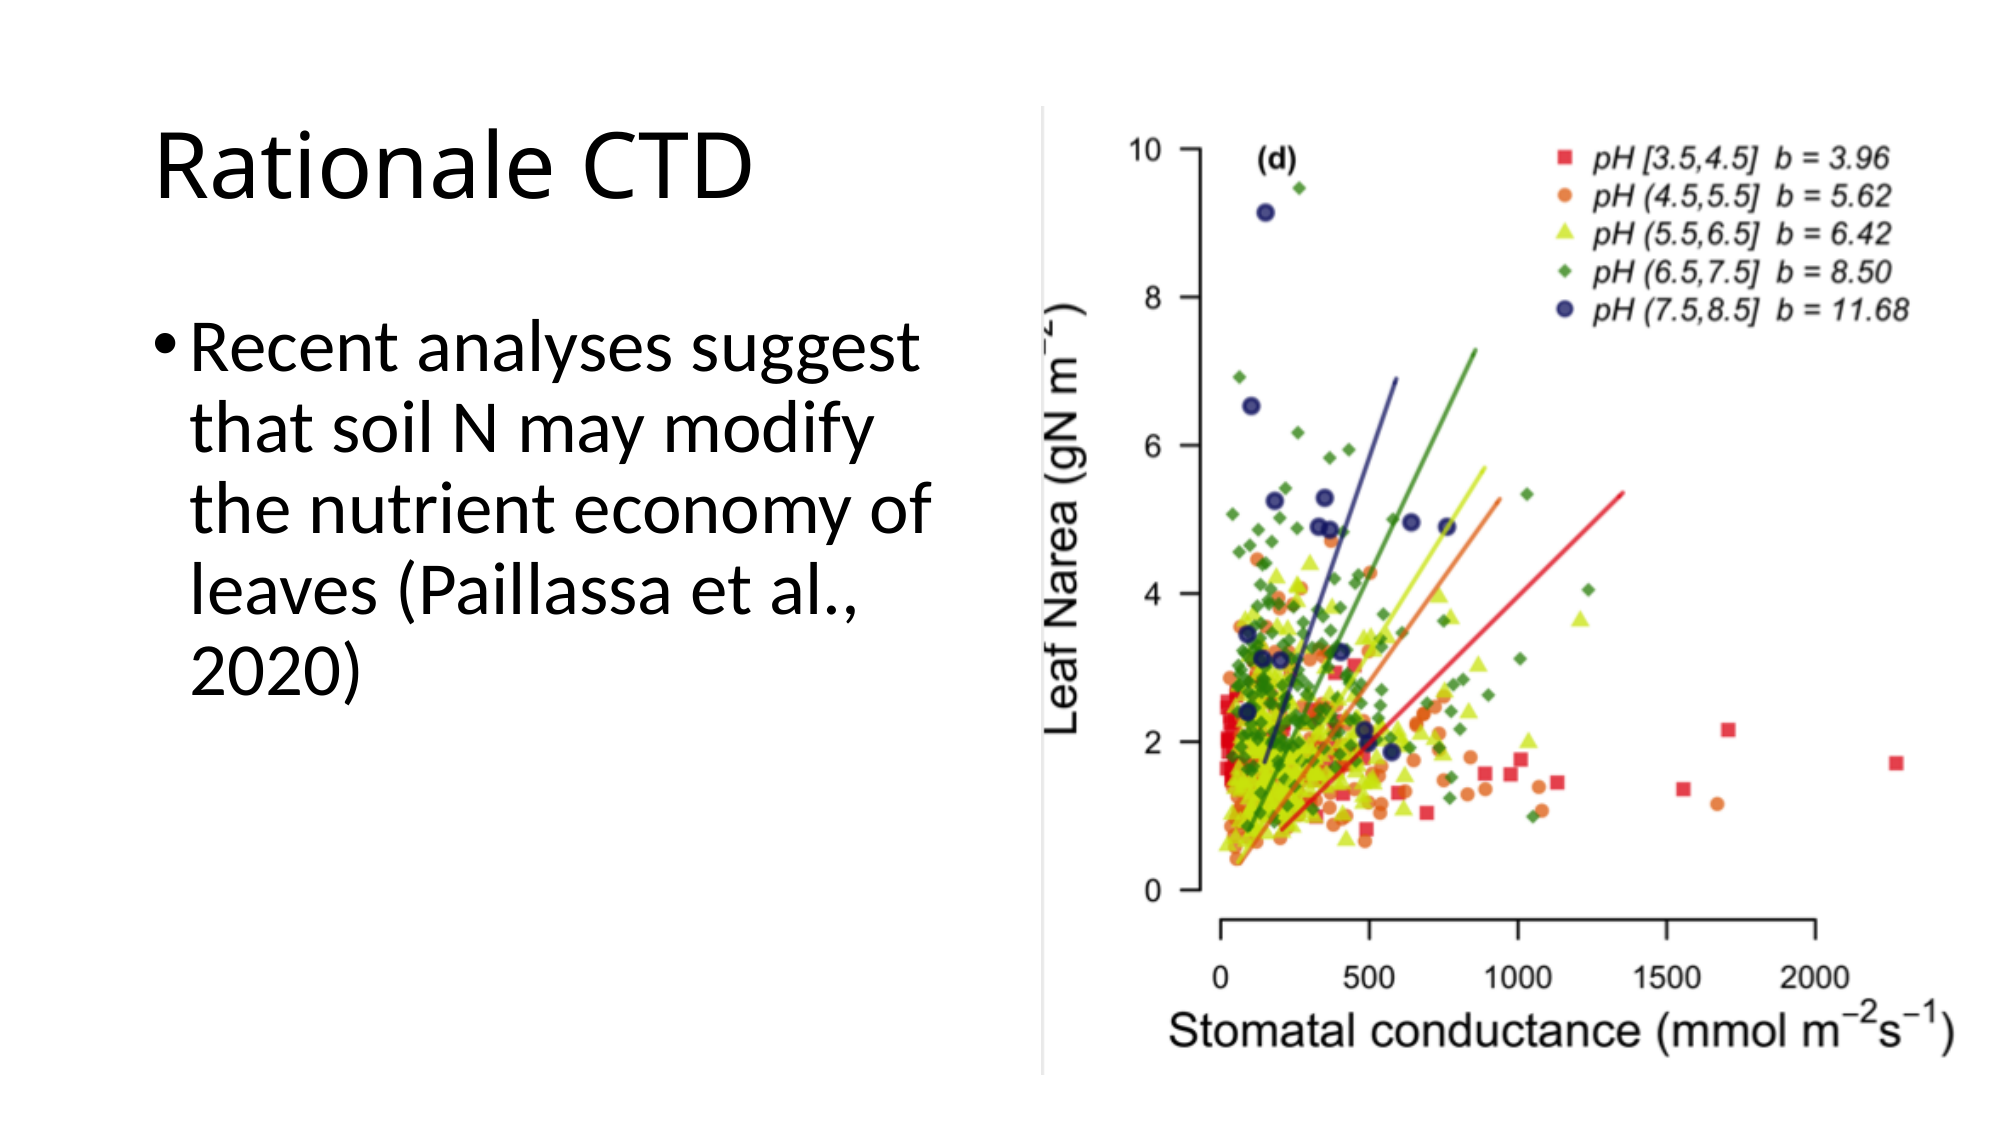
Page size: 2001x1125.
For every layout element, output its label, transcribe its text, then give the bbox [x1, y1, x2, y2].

title Rationale CTD [137, 59, 1863, 278]
list Recent analyses suggest that soil N may modify the nutrient economy of leaves (Paillassa et al., 2020) [137, 299, 979, 1014]
picture [1041, 106, 1983, 1075]
